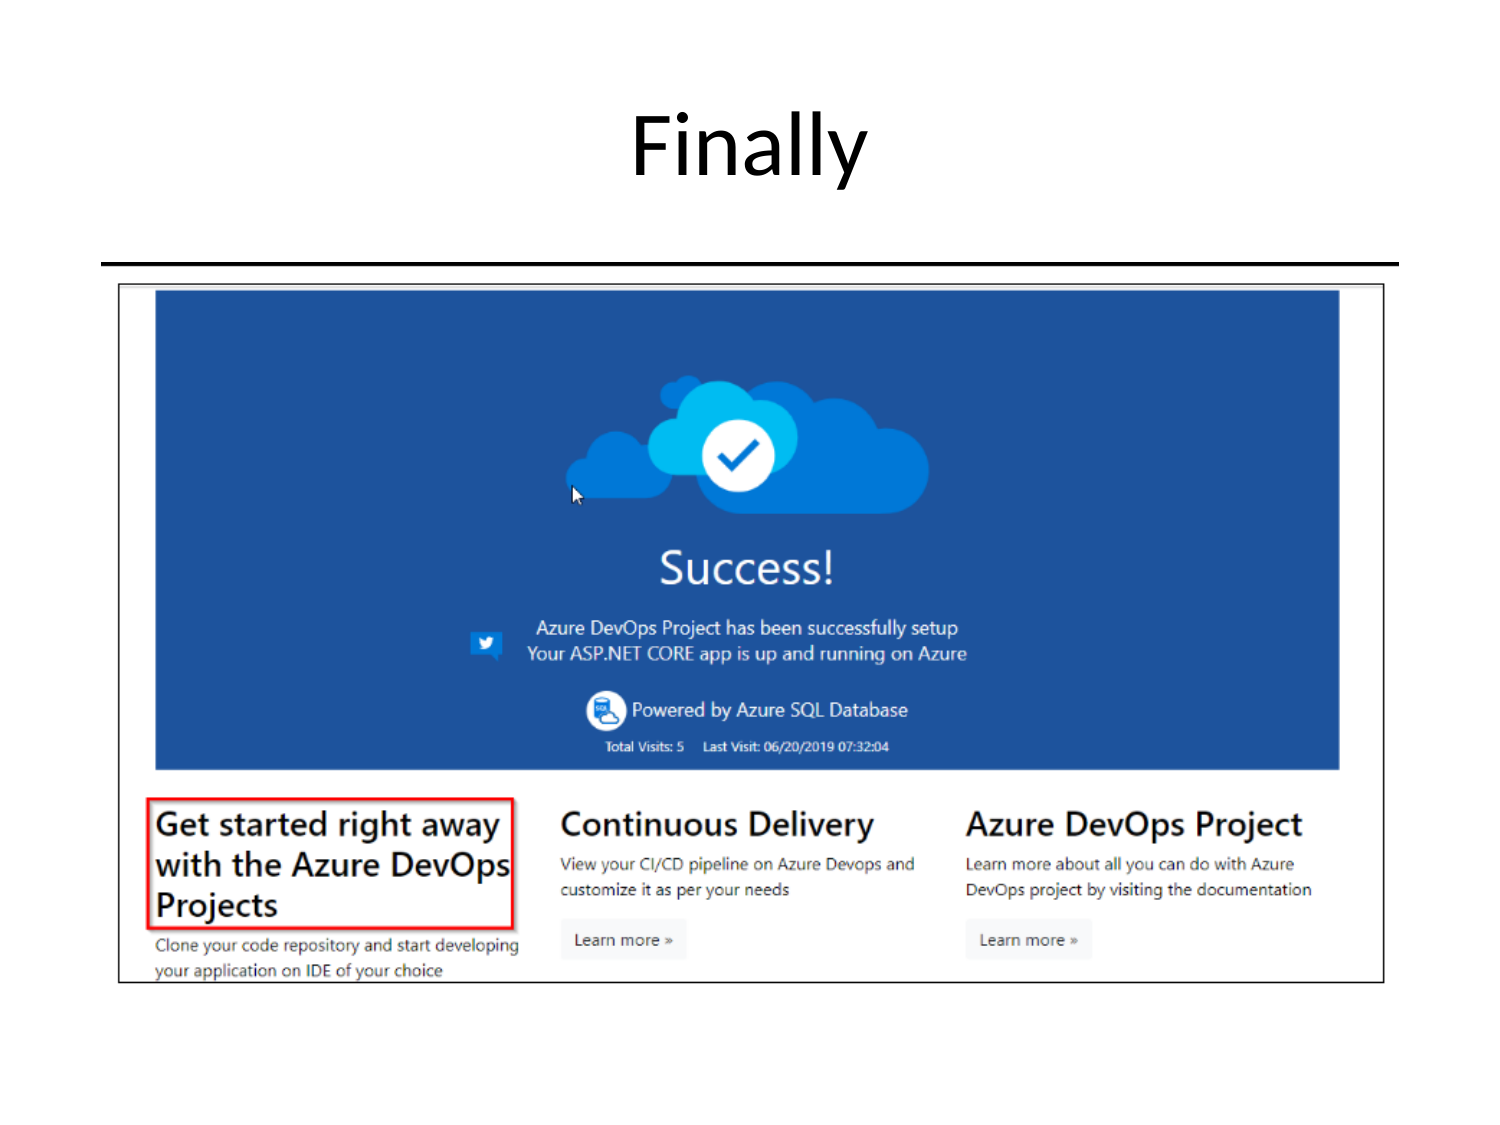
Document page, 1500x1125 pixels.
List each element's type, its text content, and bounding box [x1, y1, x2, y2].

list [100, 262, 1400, 1006]
title Finally [75, 45, 1425, 233]
